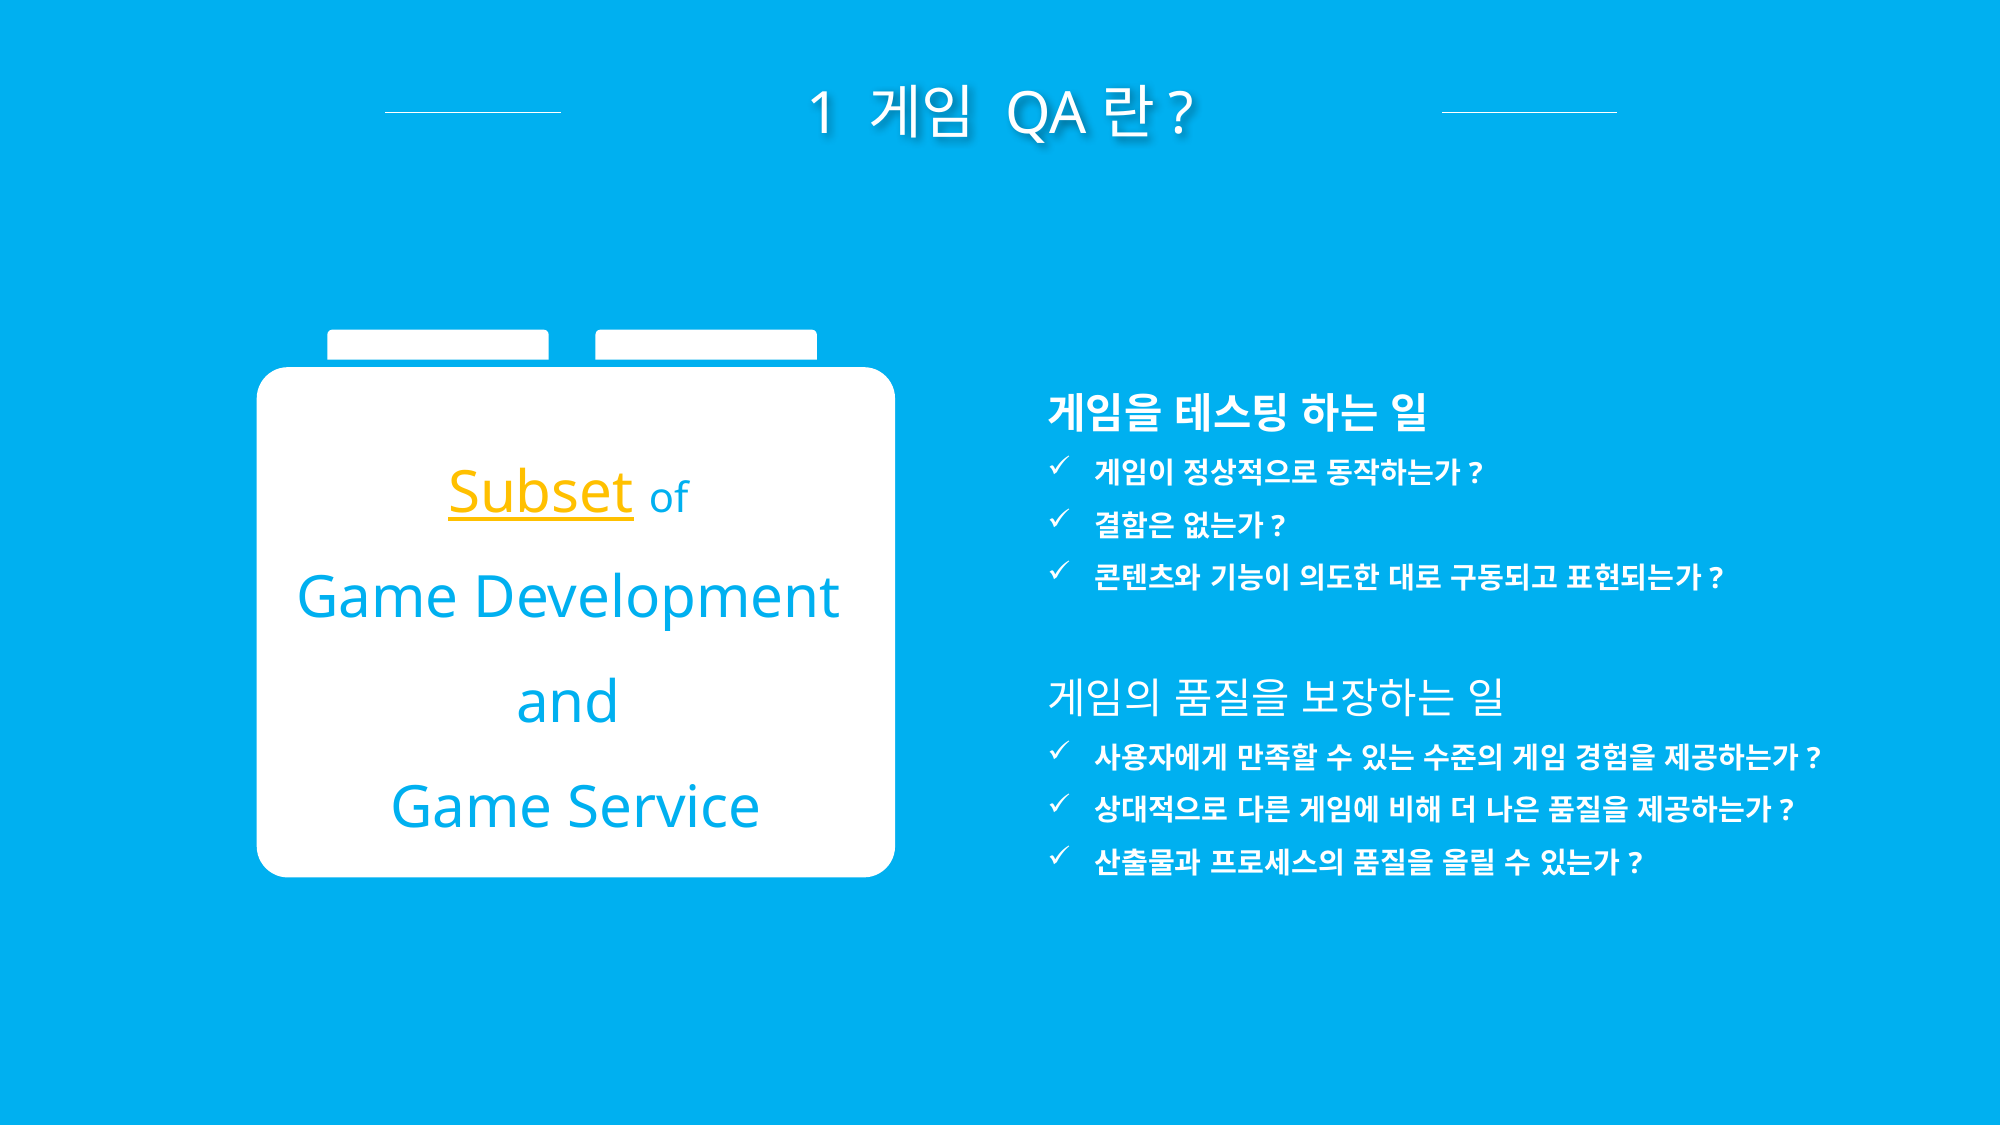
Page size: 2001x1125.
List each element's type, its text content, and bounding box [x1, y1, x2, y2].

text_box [256, 329, 896, 878]
text_box 게임을 테스팅 하는 일 게임이 정상적으로 동작하는가? 결함은 없는가? 콘텐츠와 기능이 의도한 대로 구동되고 표현되는가? 게임의 품질을 보장하는 일 사용자에게 만족할 수 있는 수준의 게임 경험을 제공하는가? 상대적으로 다른 게임에 비해 더 나은 품질을 제공하는가? 산출물과 프로세스의 품질을 올릴 수 있는가? [1032, 354, 1852, 887]
text_box 1 게임 QA란? [0, 67, 2000, 153]
